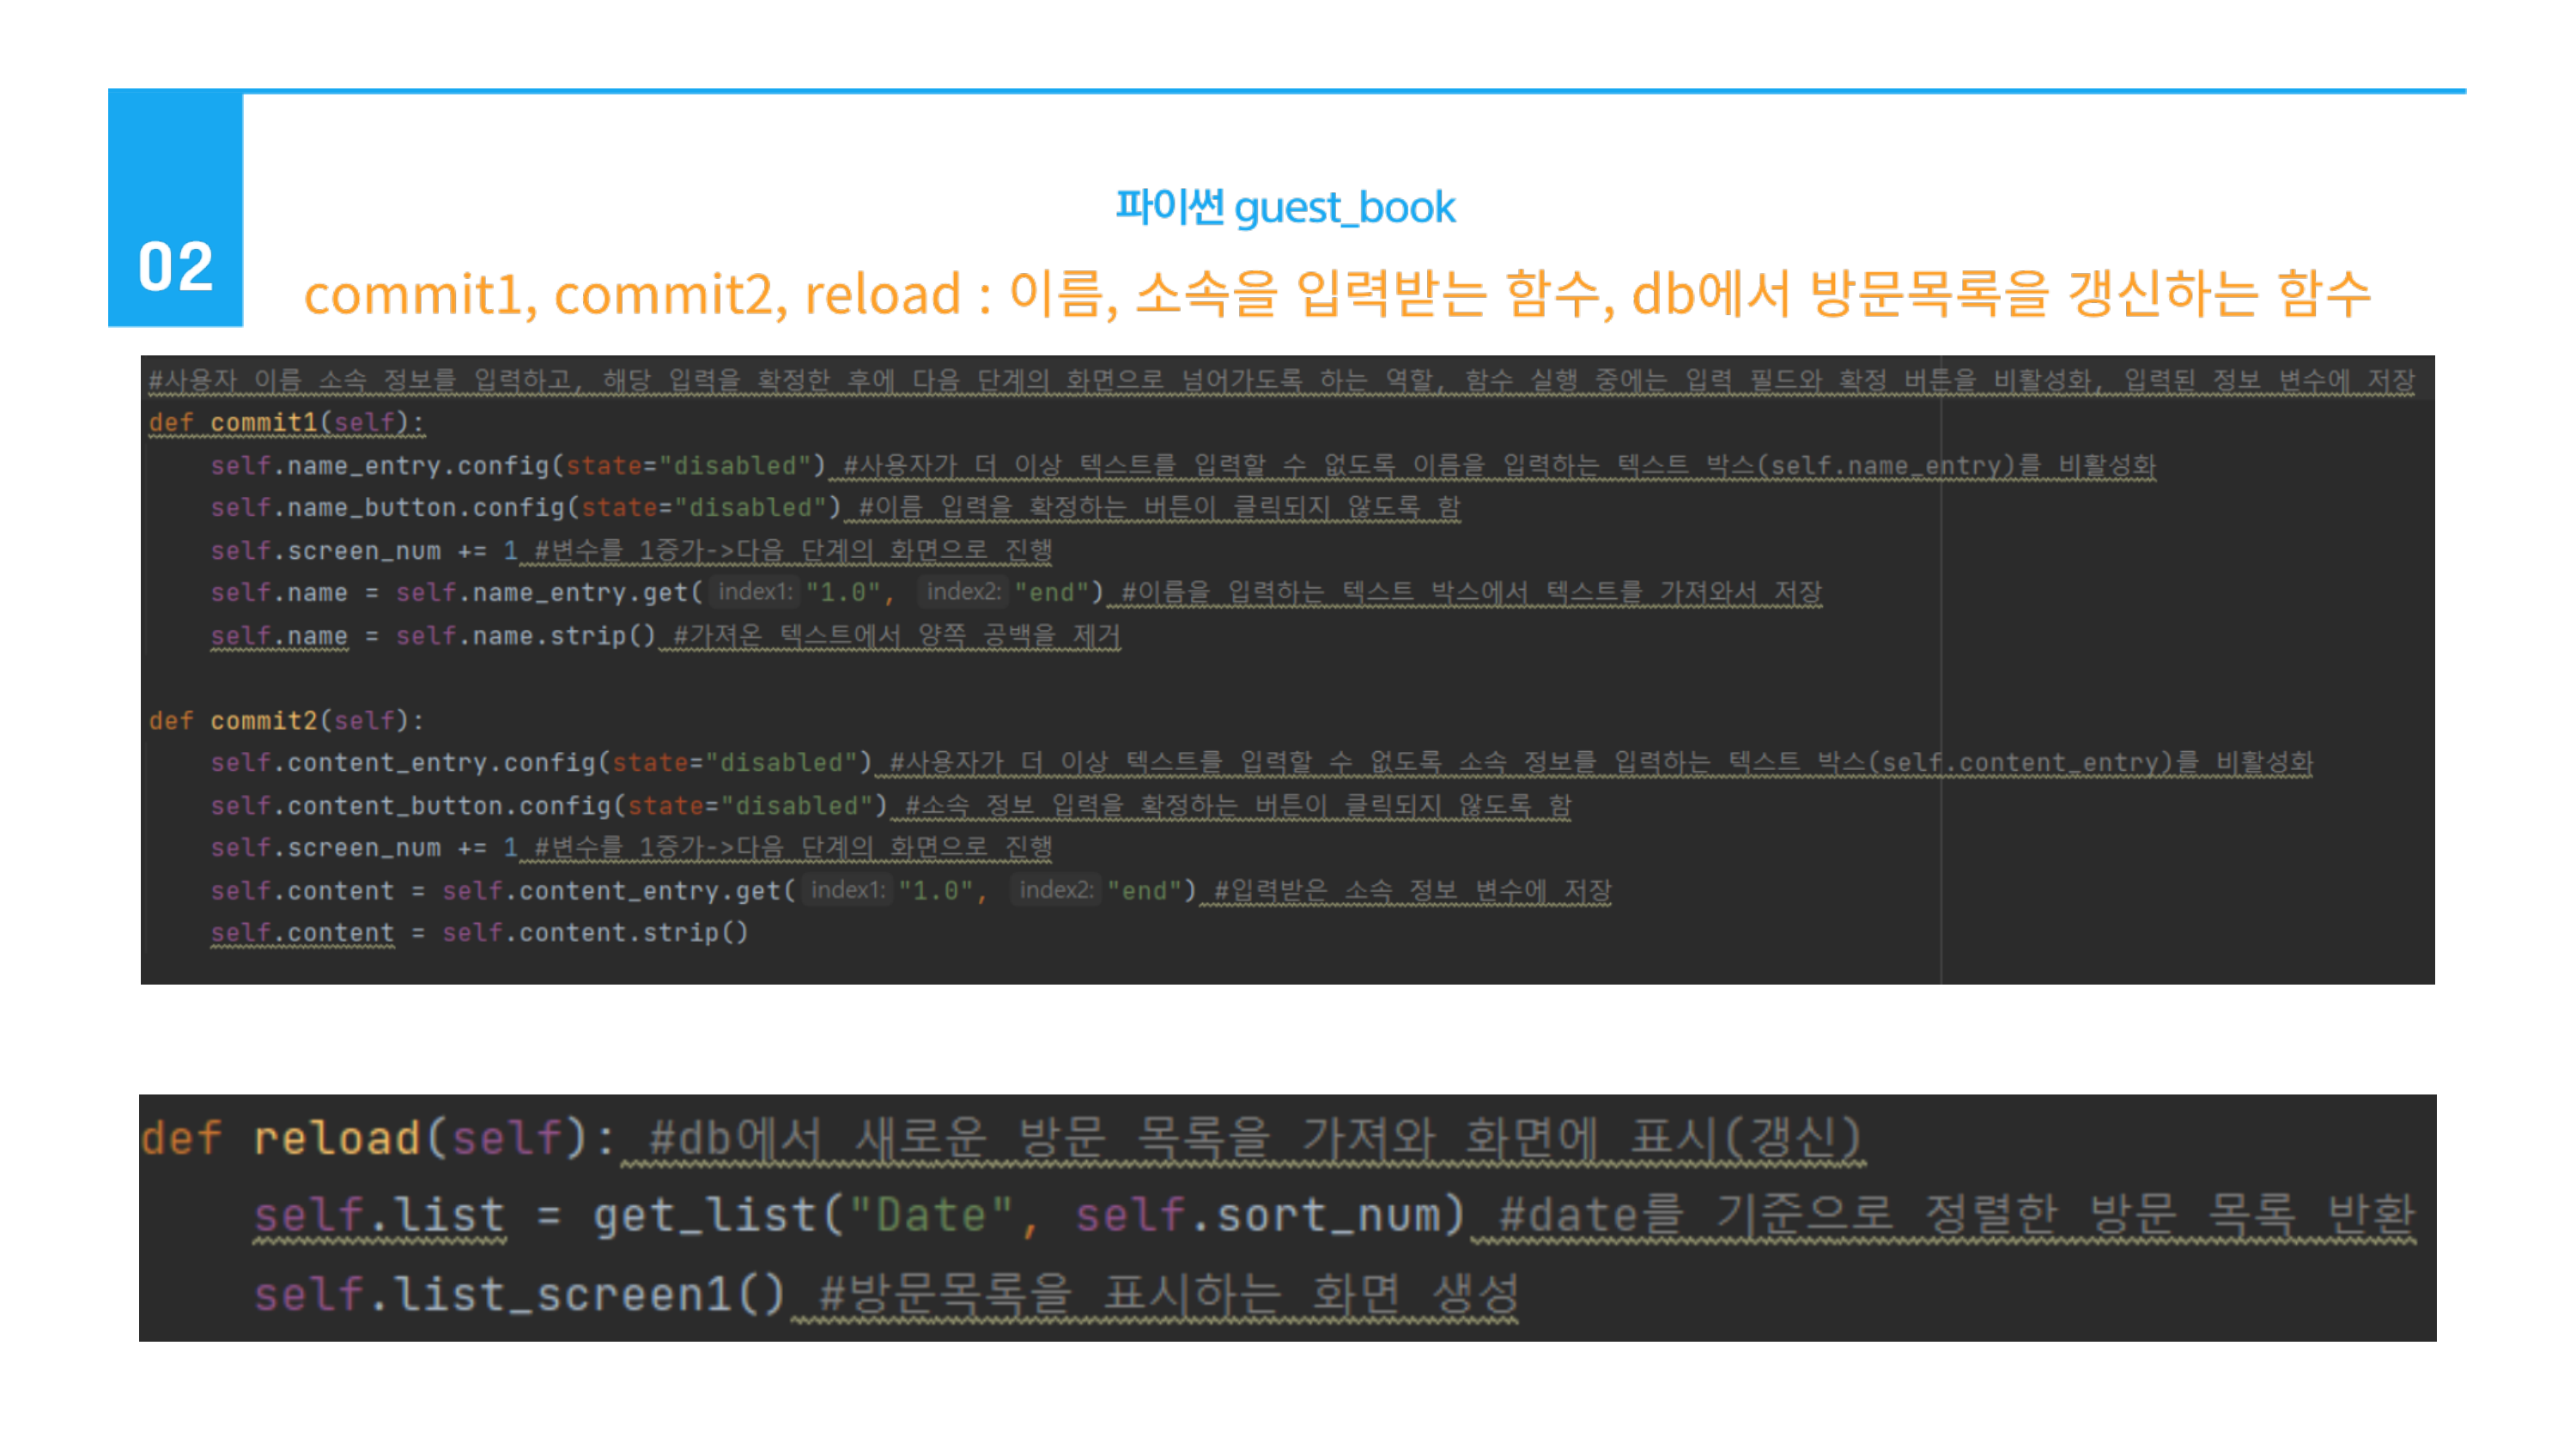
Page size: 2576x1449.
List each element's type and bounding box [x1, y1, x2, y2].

text_box [138, 1094, 2437, 1342]
text_box [140, 355, 2435, 985]
text_box [108, 92, 244, 208]
text_box [108, 88, 2467, 94]
picture [100, 165, 2485, 379]
